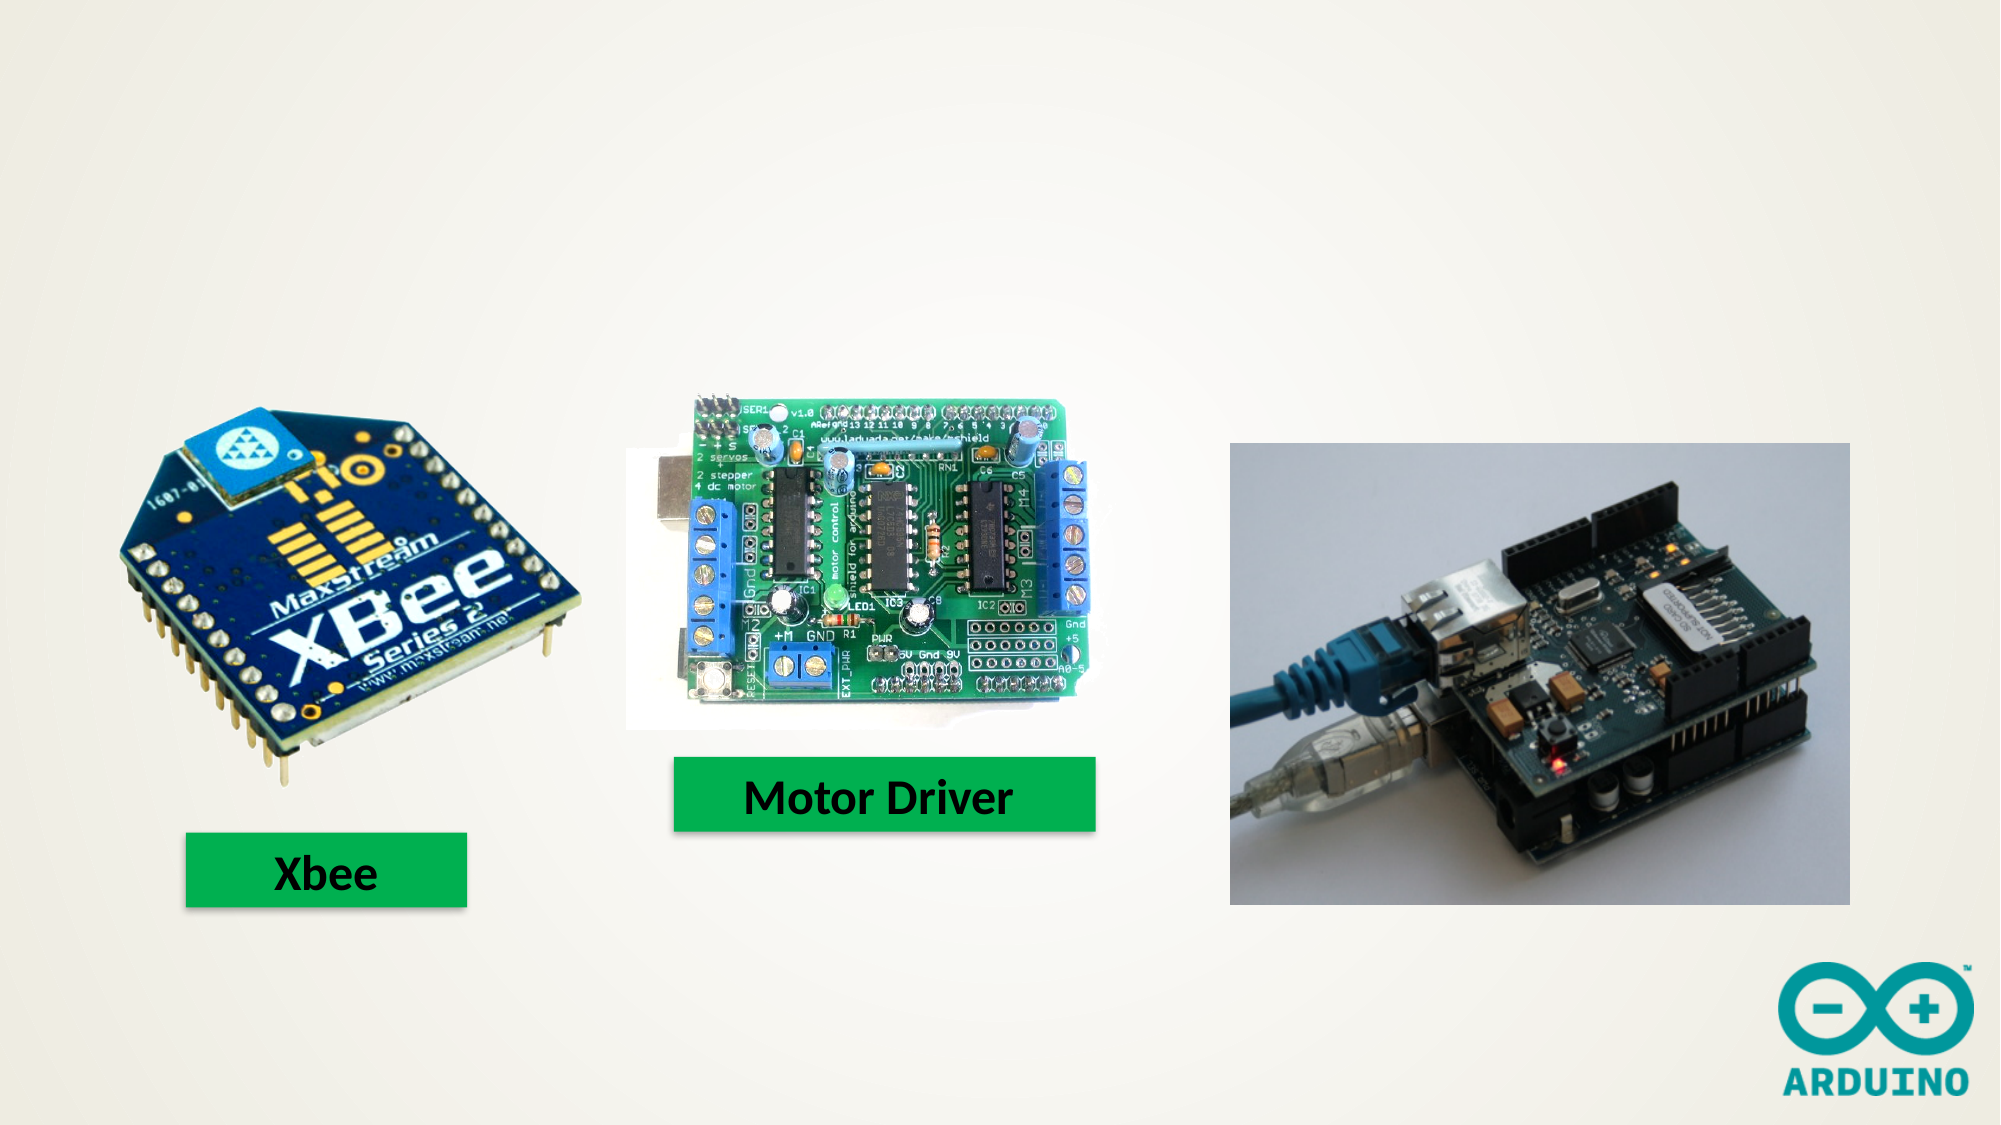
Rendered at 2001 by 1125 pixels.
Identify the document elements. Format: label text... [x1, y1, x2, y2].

text_box Xbee [185, 841, 468, 908]
picture [1230, 442, 1850, 905]
picture [114, 359, 589, 833]
picture [625, 359, 1121, 731]
picture [1777, 961, 1974, 1096]
text_box Motor Driver [673, 756, 1096, 832]
